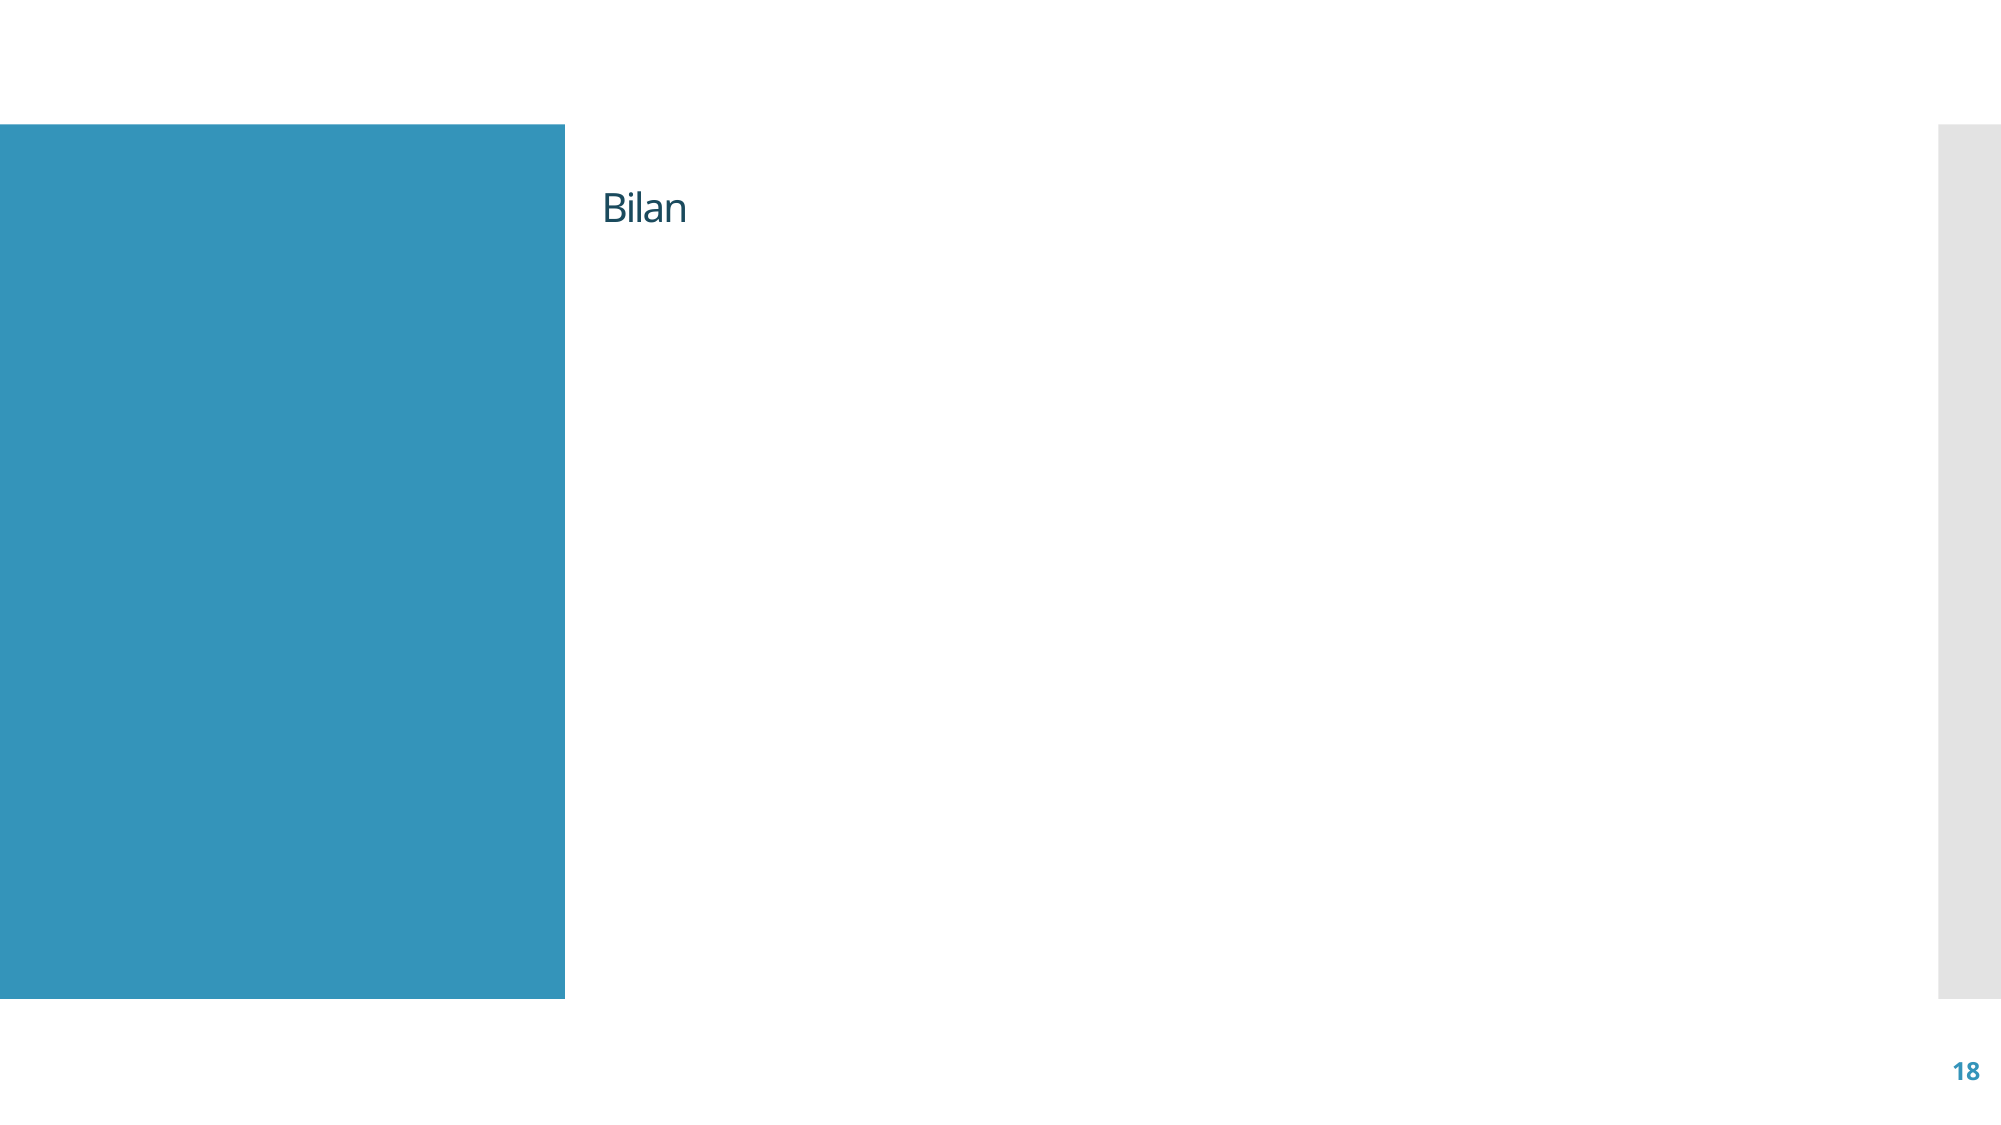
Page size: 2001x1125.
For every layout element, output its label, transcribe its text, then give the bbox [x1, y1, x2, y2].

title Bilan [586, 179, 2000, 239]
slide_number 18 [1744, 1042, 1996, 1103]
